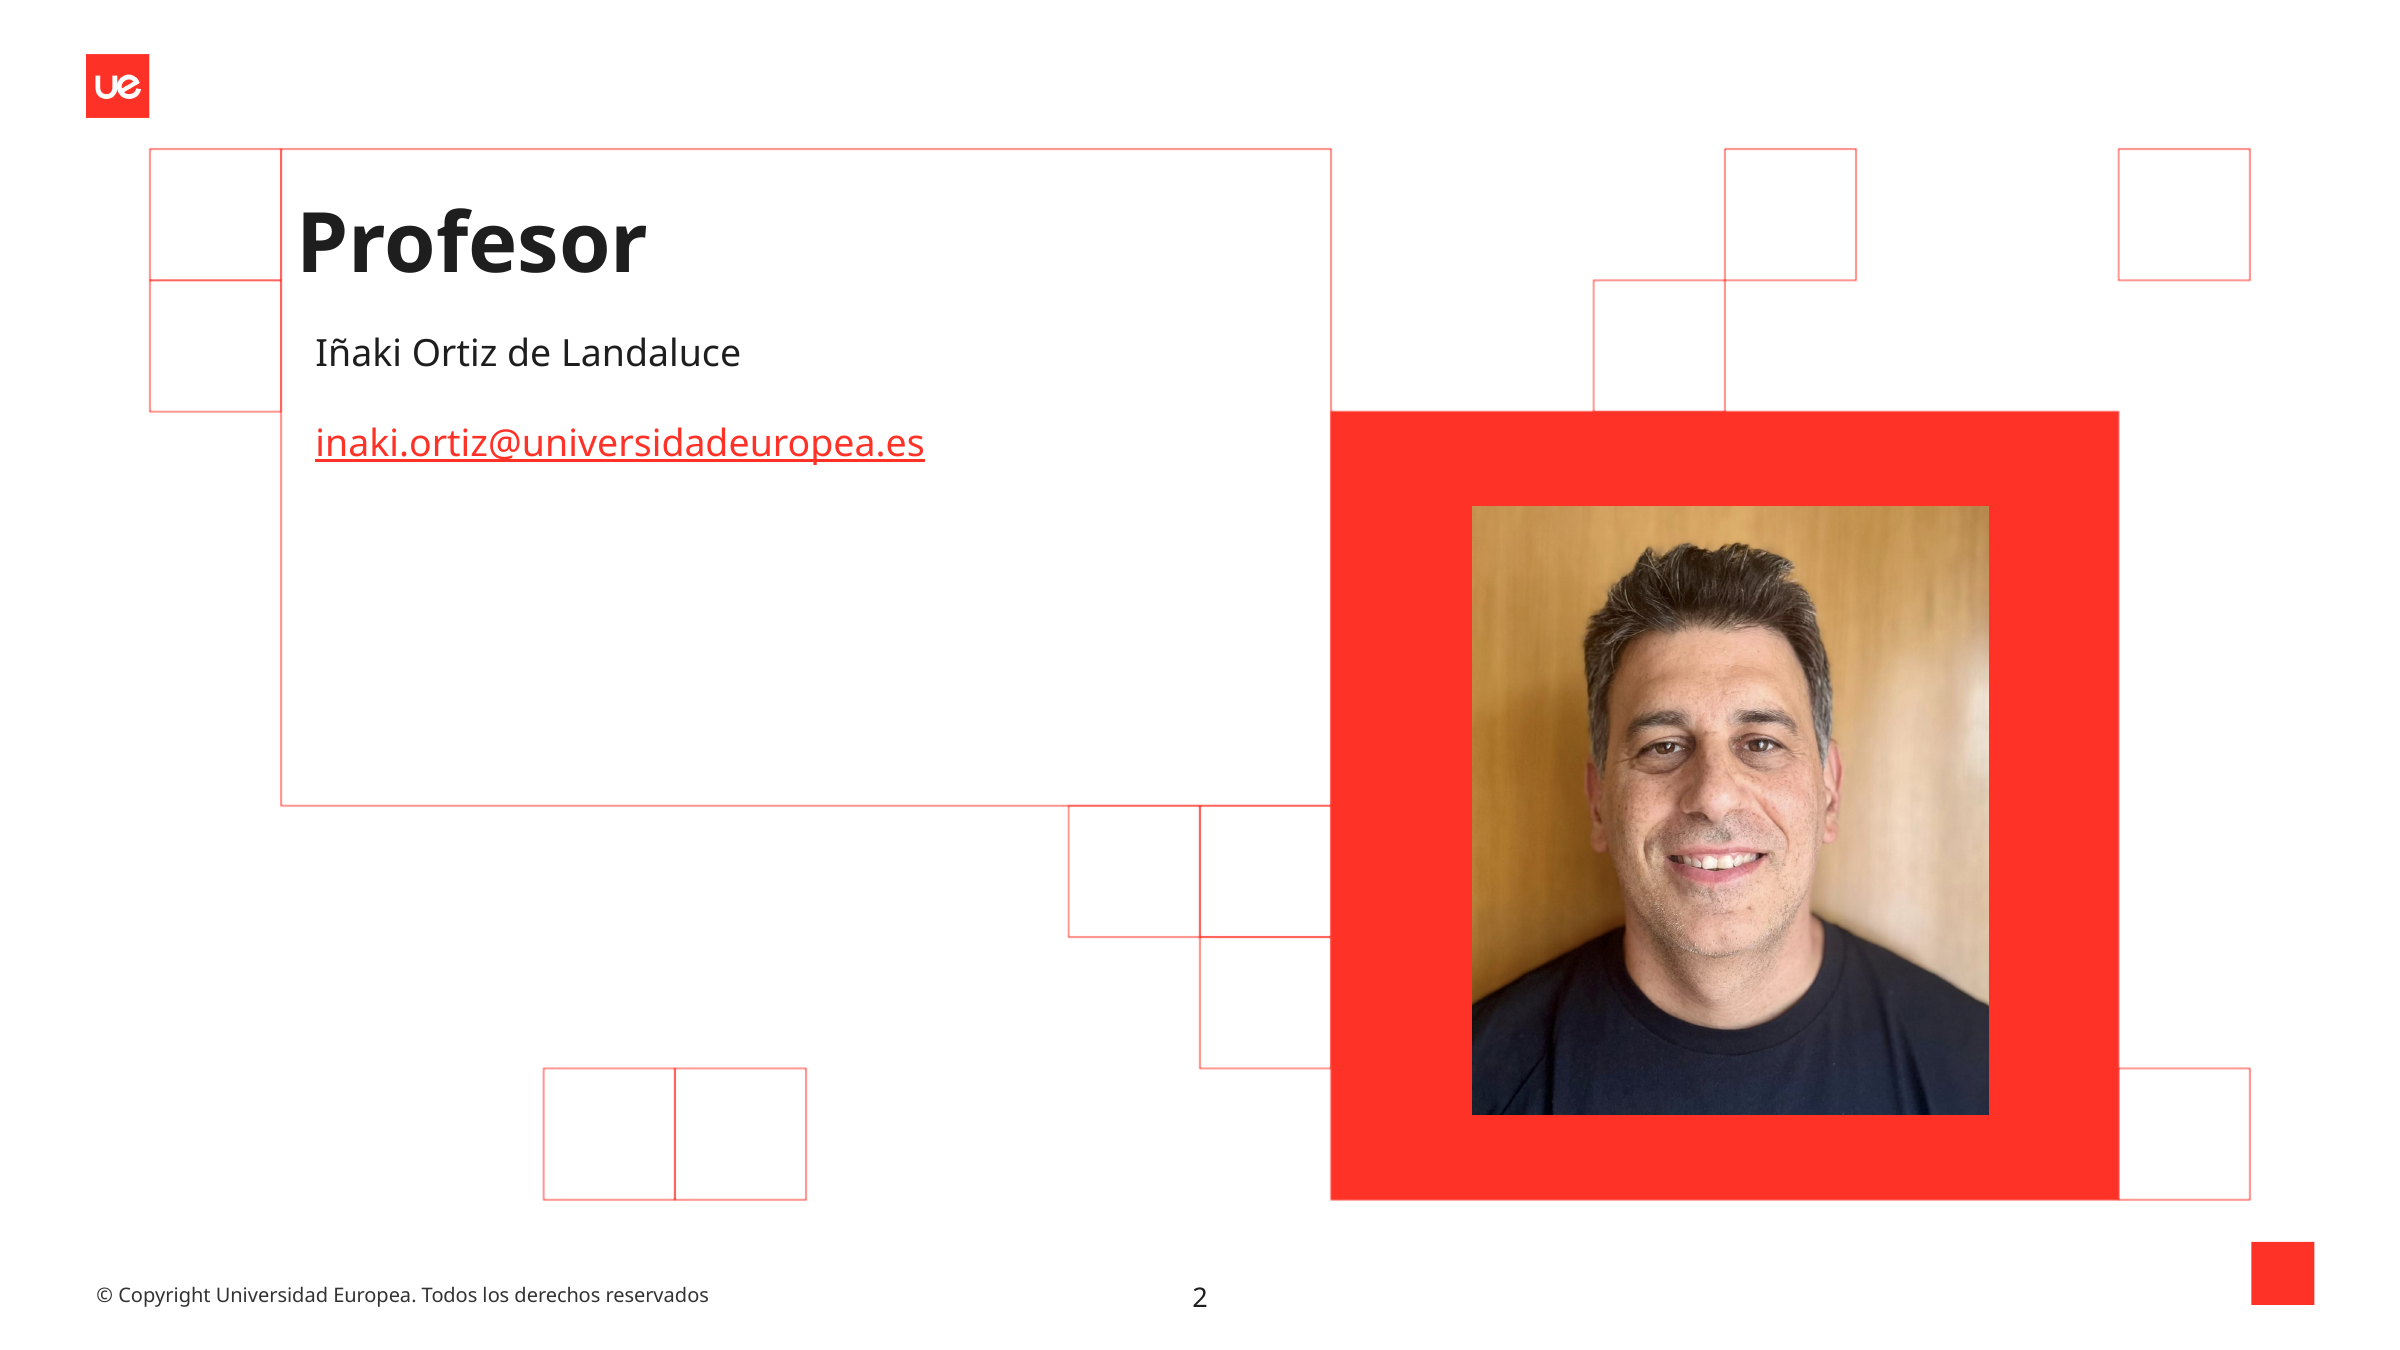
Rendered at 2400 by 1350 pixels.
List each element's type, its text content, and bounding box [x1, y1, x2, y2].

text_box Profesor [281, 181, 664, 297]
text_box Iñaki Ortiz de Landaluce inaki.ortiz@universidadeuropea.es [300, 321, 941, 523]
slide_number 2 [1148, 1273, 1252, 1339]
picture [0, 0, 2400, 1350]
